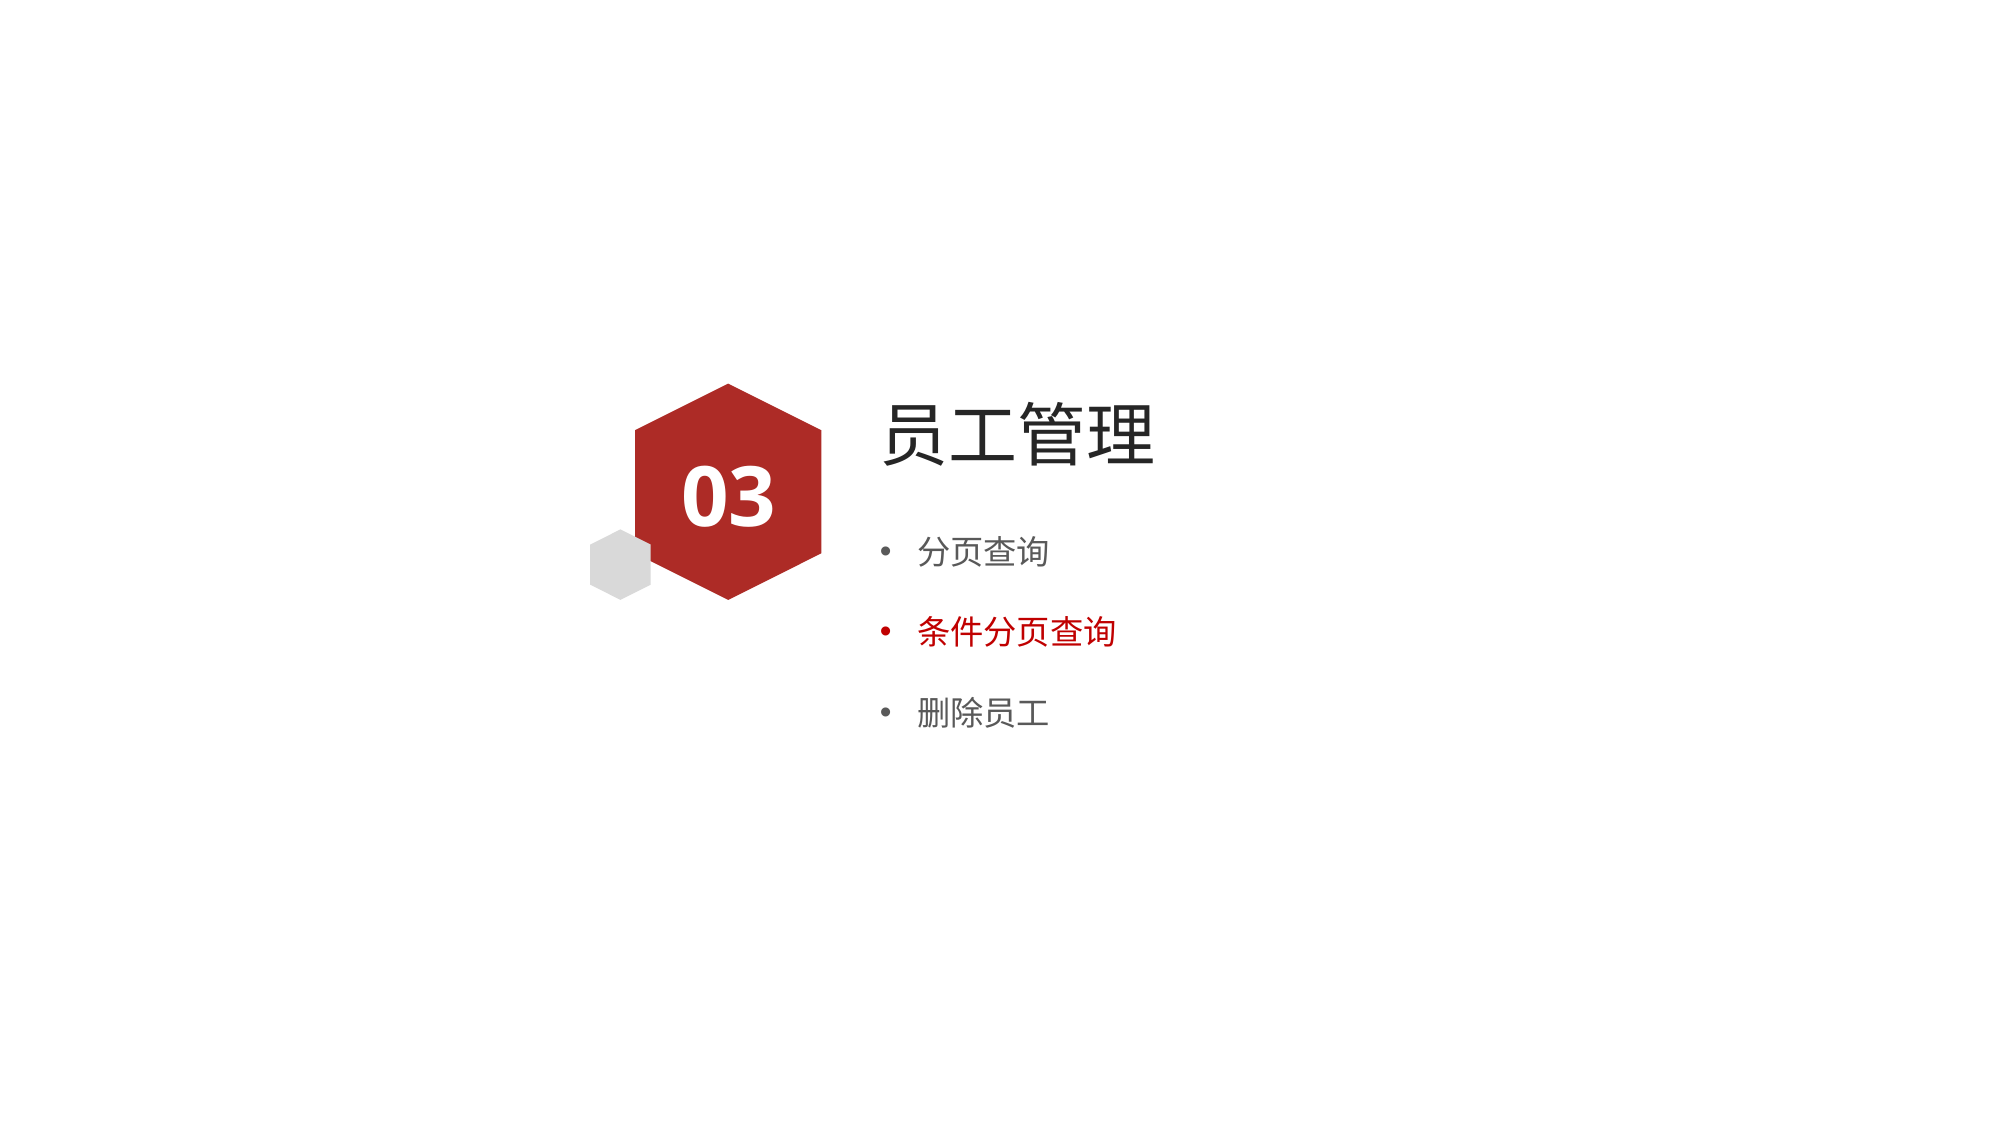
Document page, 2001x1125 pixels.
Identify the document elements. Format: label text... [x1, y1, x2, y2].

list 分页查询 条件分页查询 删除员工 [864, 503, 1762, 837]
list 03 [636, 404, 822, 594]
title 员工管理 [864, 393, 1969, 484]
